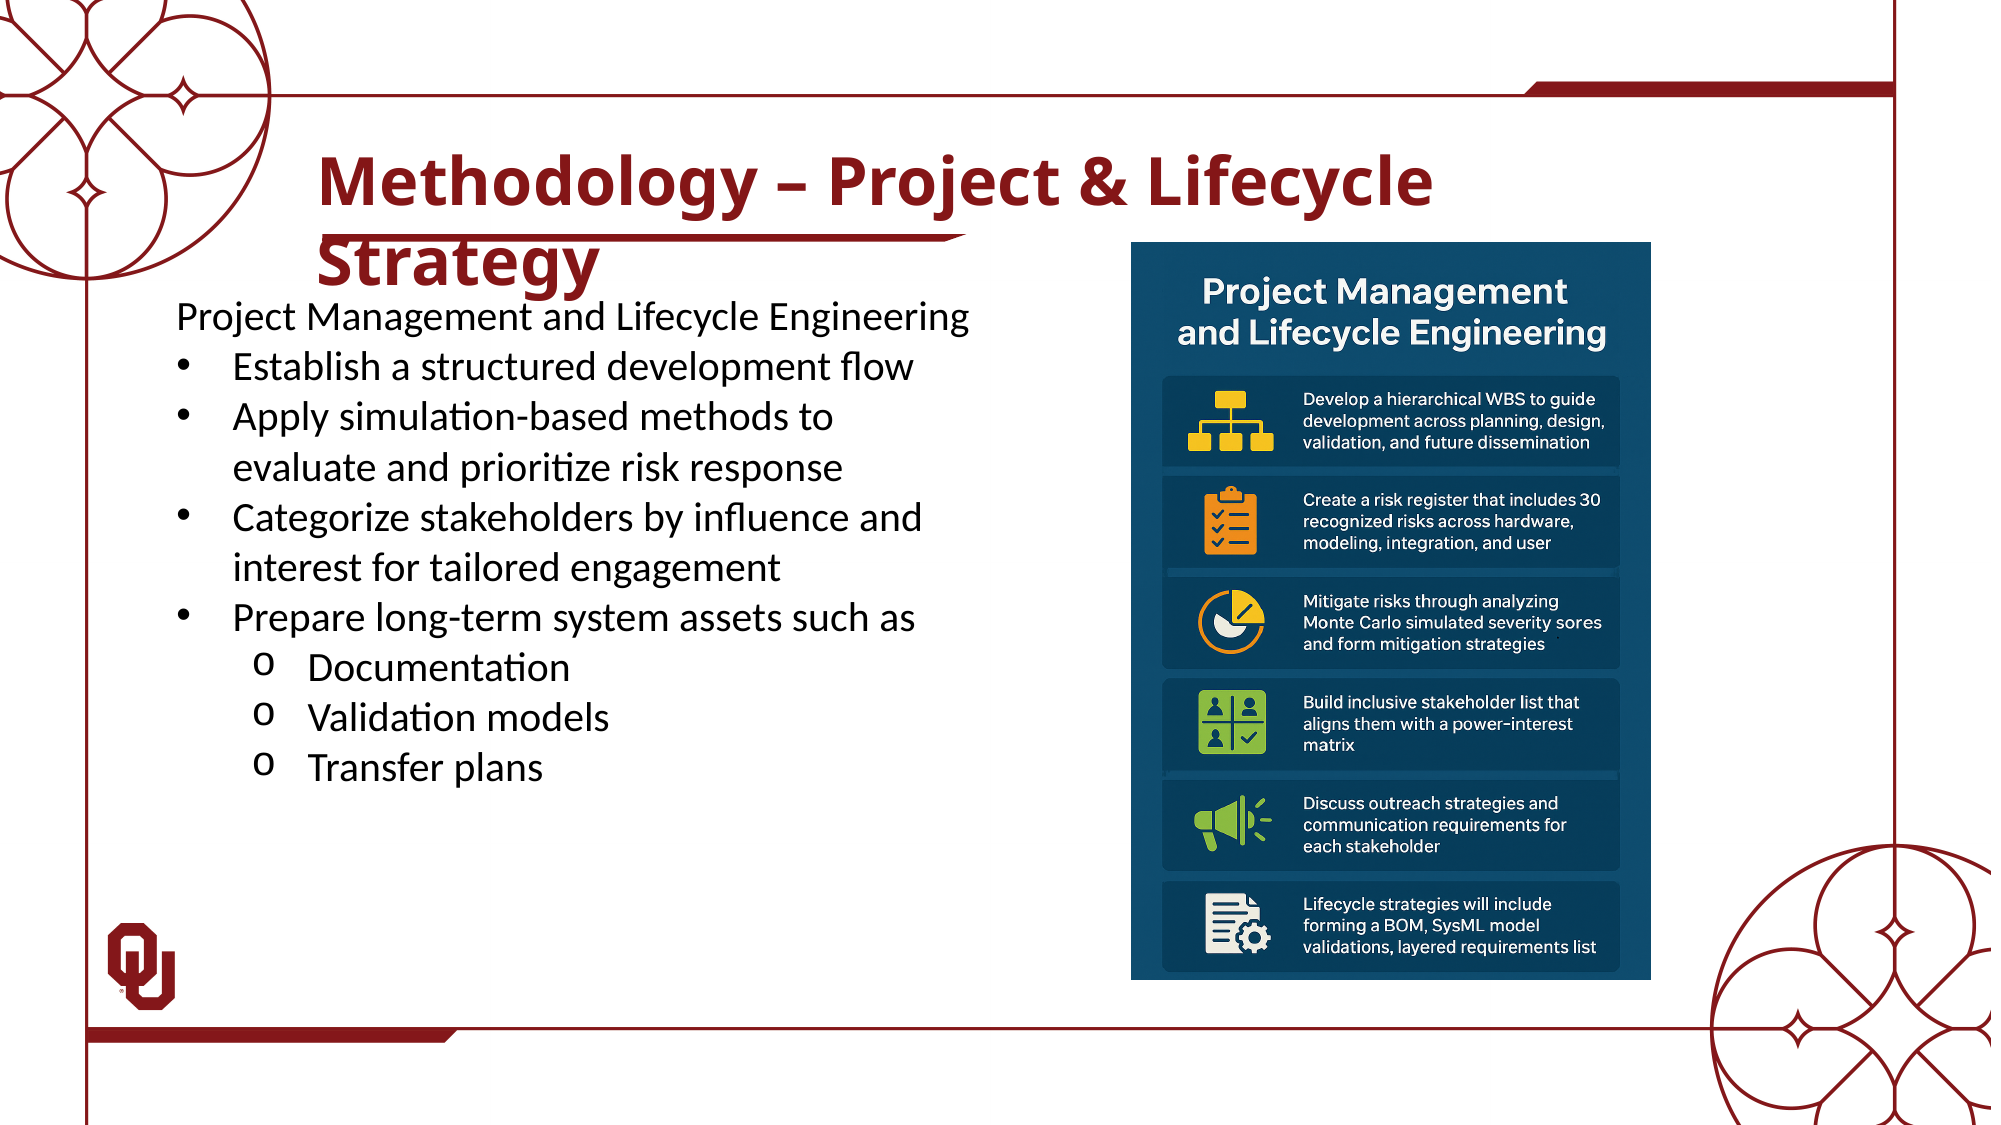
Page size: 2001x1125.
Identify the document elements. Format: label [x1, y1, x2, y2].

picture [0, 0, 1991, 1125]
text_box [301, 131, 1738, 242]
